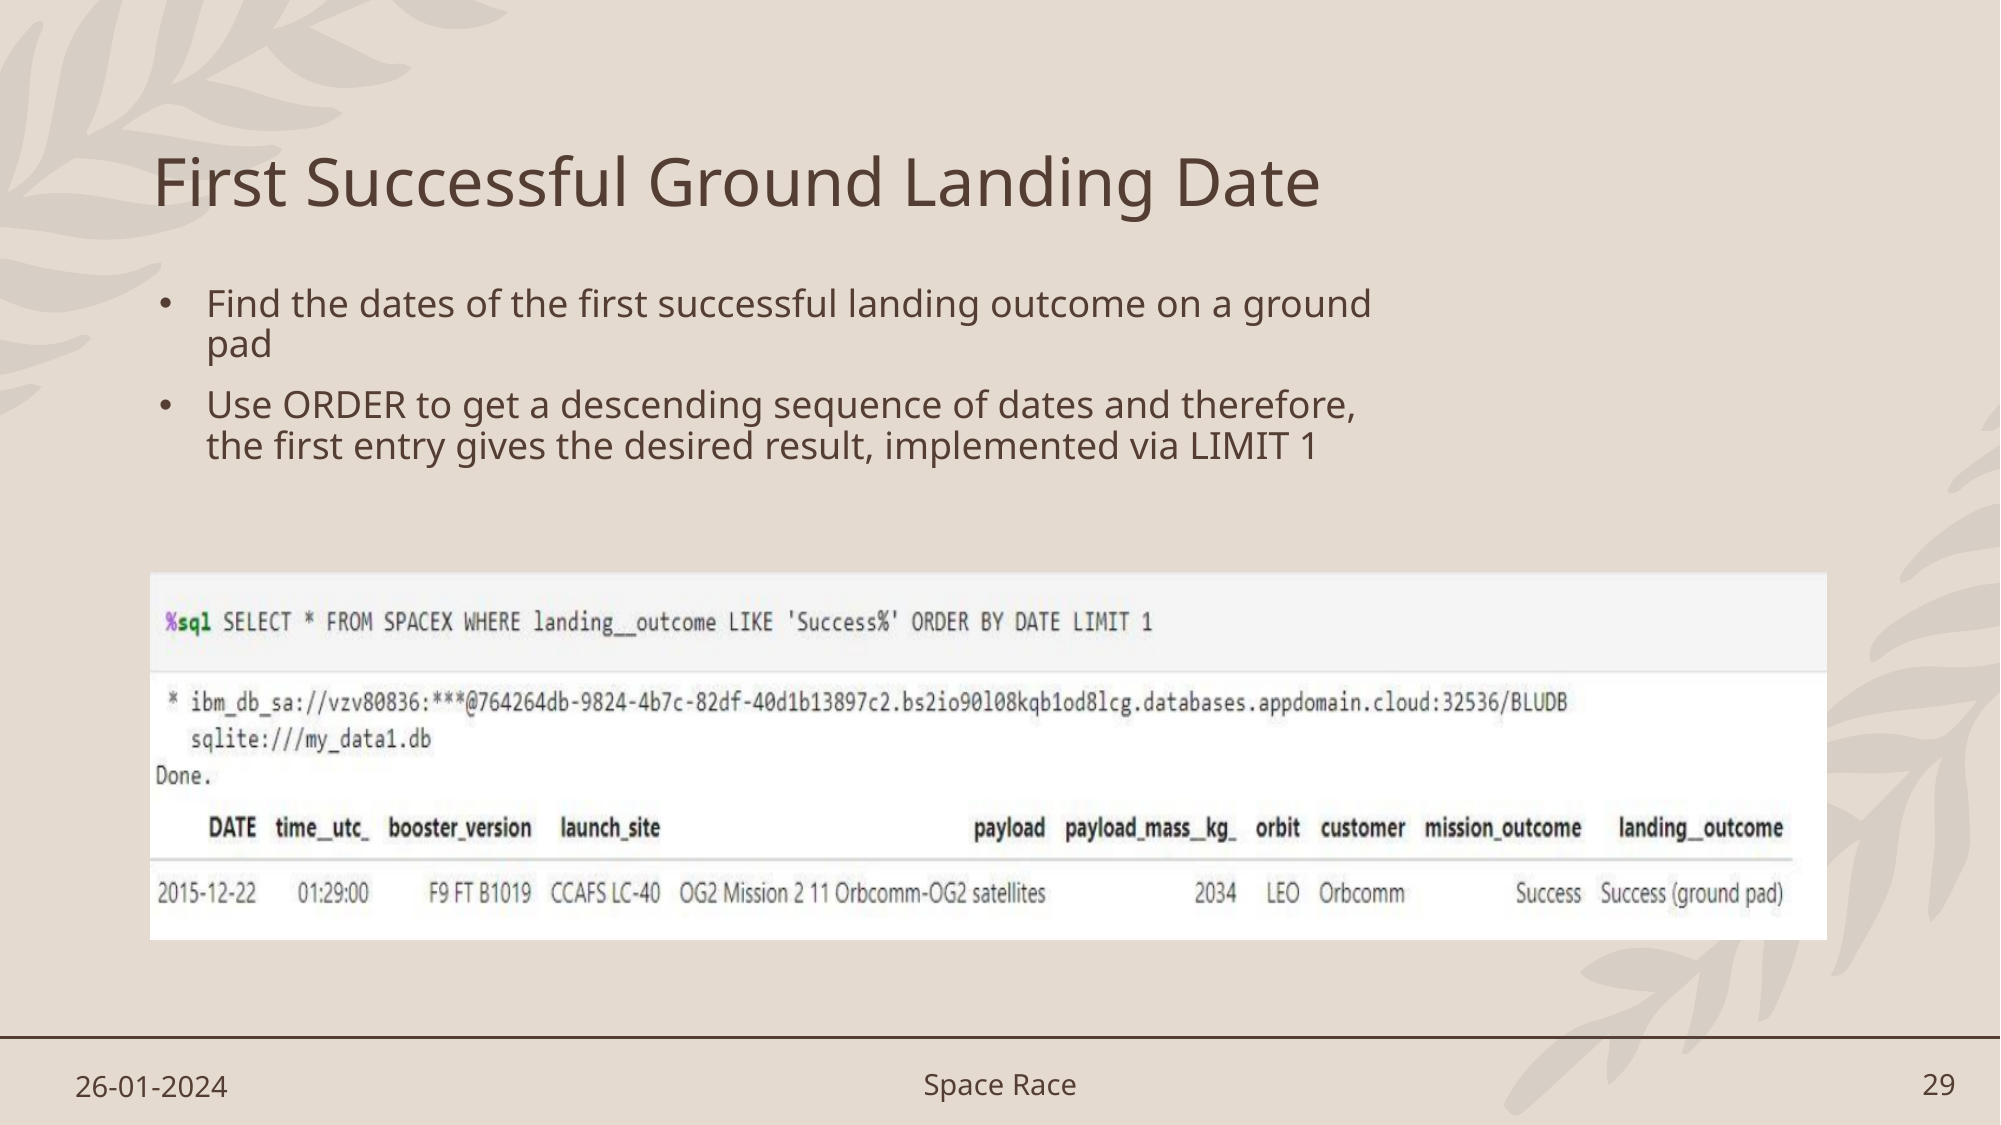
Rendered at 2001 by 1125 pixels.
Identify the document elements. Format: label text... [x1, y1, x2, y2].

footer Space Race [718, 1060, 1283, 1112]
slide_number 29 [1808, 1060, 1971, 1112]
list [150, 572, 1827, 940]
list Find the dates of the first successful landing outcome on a ground pad Use ORDER to get a descending sequence of dates and therefore, the first entry gives the desired result, implemented via LIMIT 1 [144, 277, 1434, 495]
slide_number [60, 1060, 250, 1112]
title First Successful Ground Landing Date [137, 75, 1402, 228]
